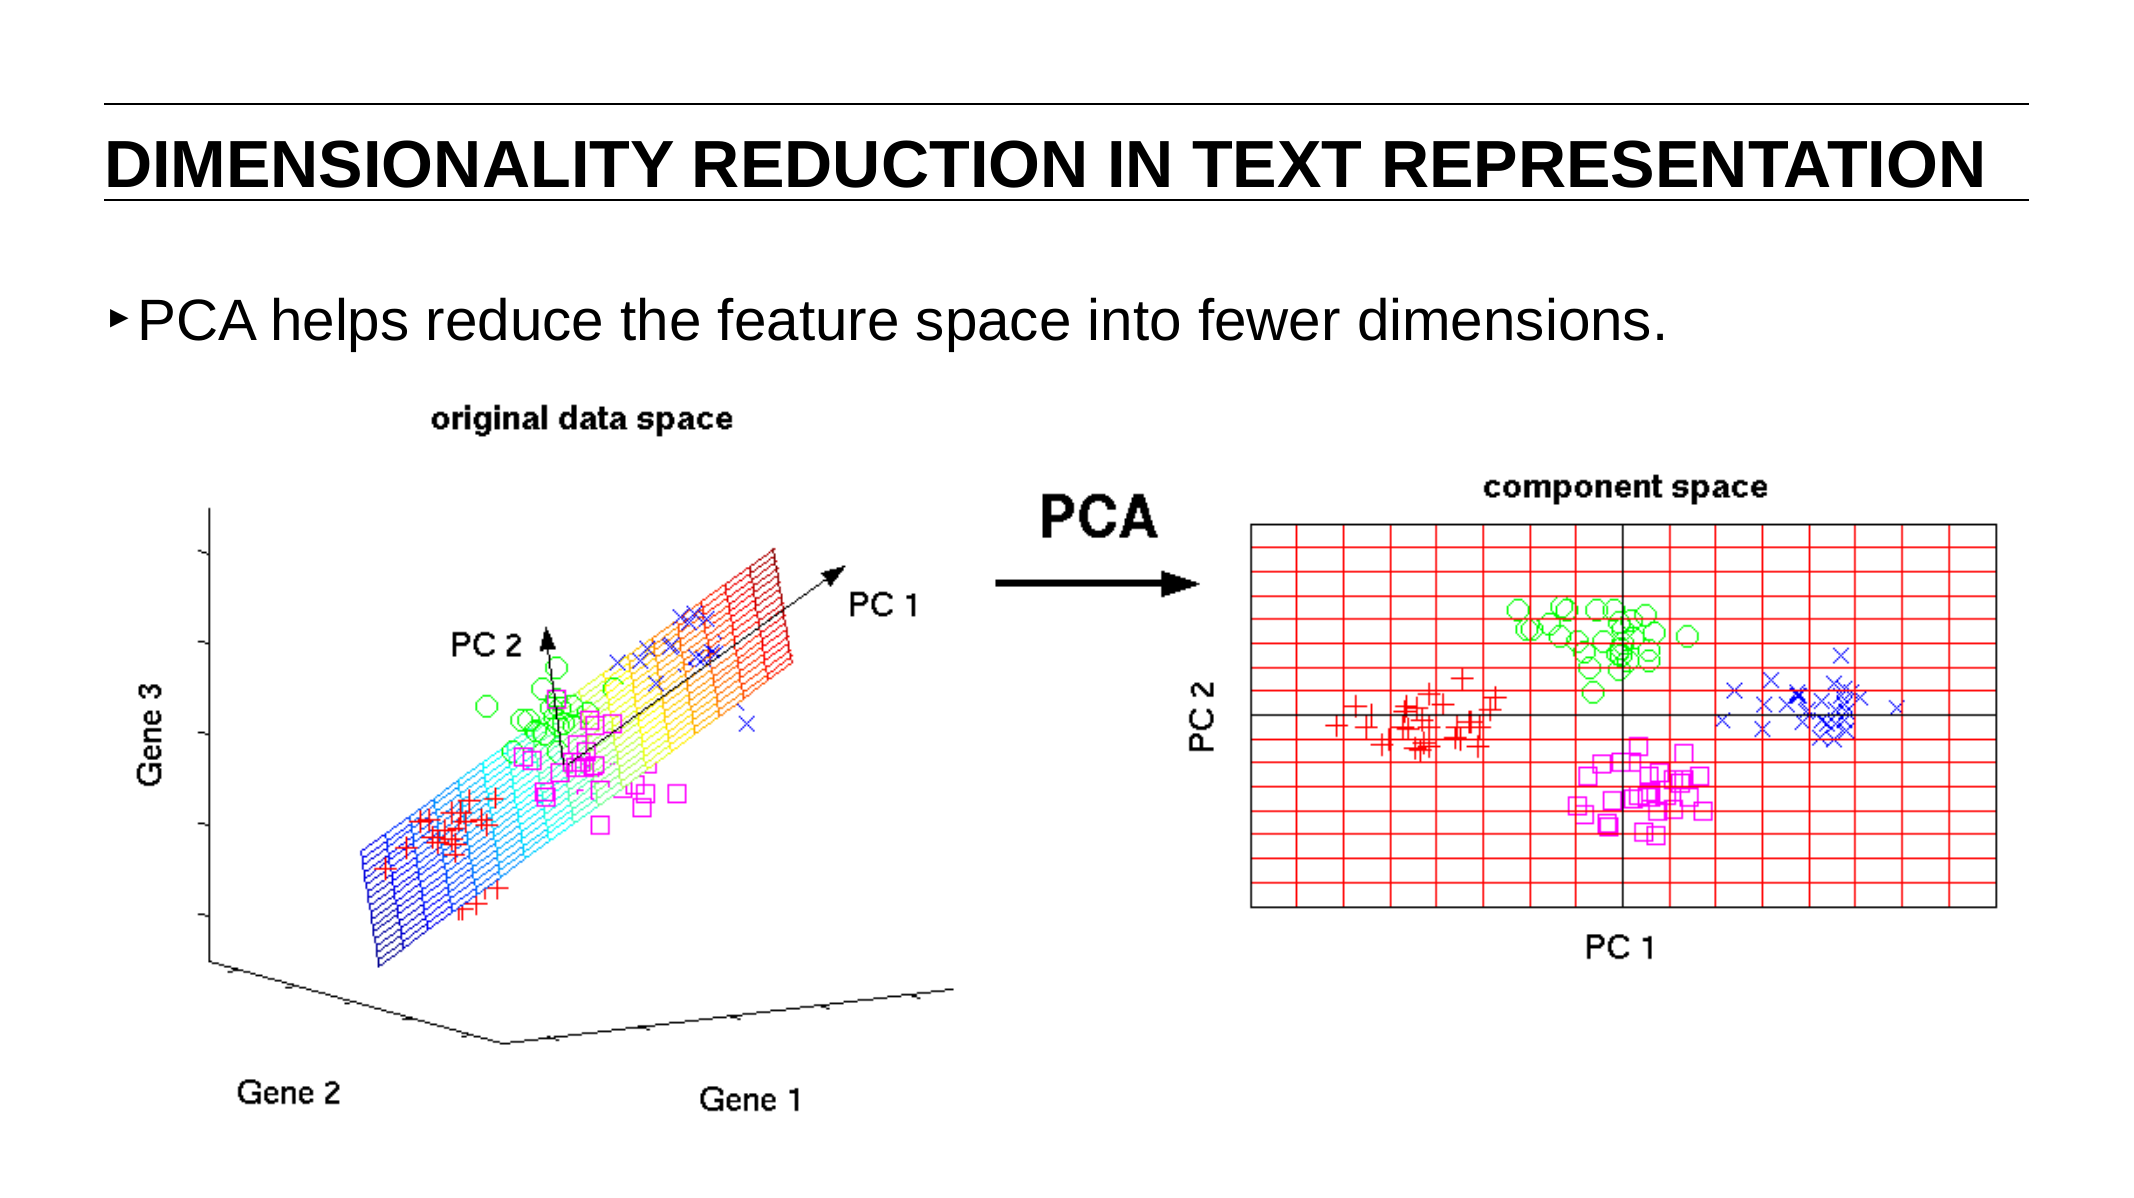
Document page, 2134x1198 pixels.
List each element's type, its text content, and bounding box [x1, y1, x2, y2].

picture [125, 379, 2008, 1127]
list PCA helps reduce the feature space into fewer dimensions. [104, 212, 2030, 837]
text_box DIMENSIONALITY REDUCTION IN TEXT REPRESENTATION [104, 120, 2030, 192]
